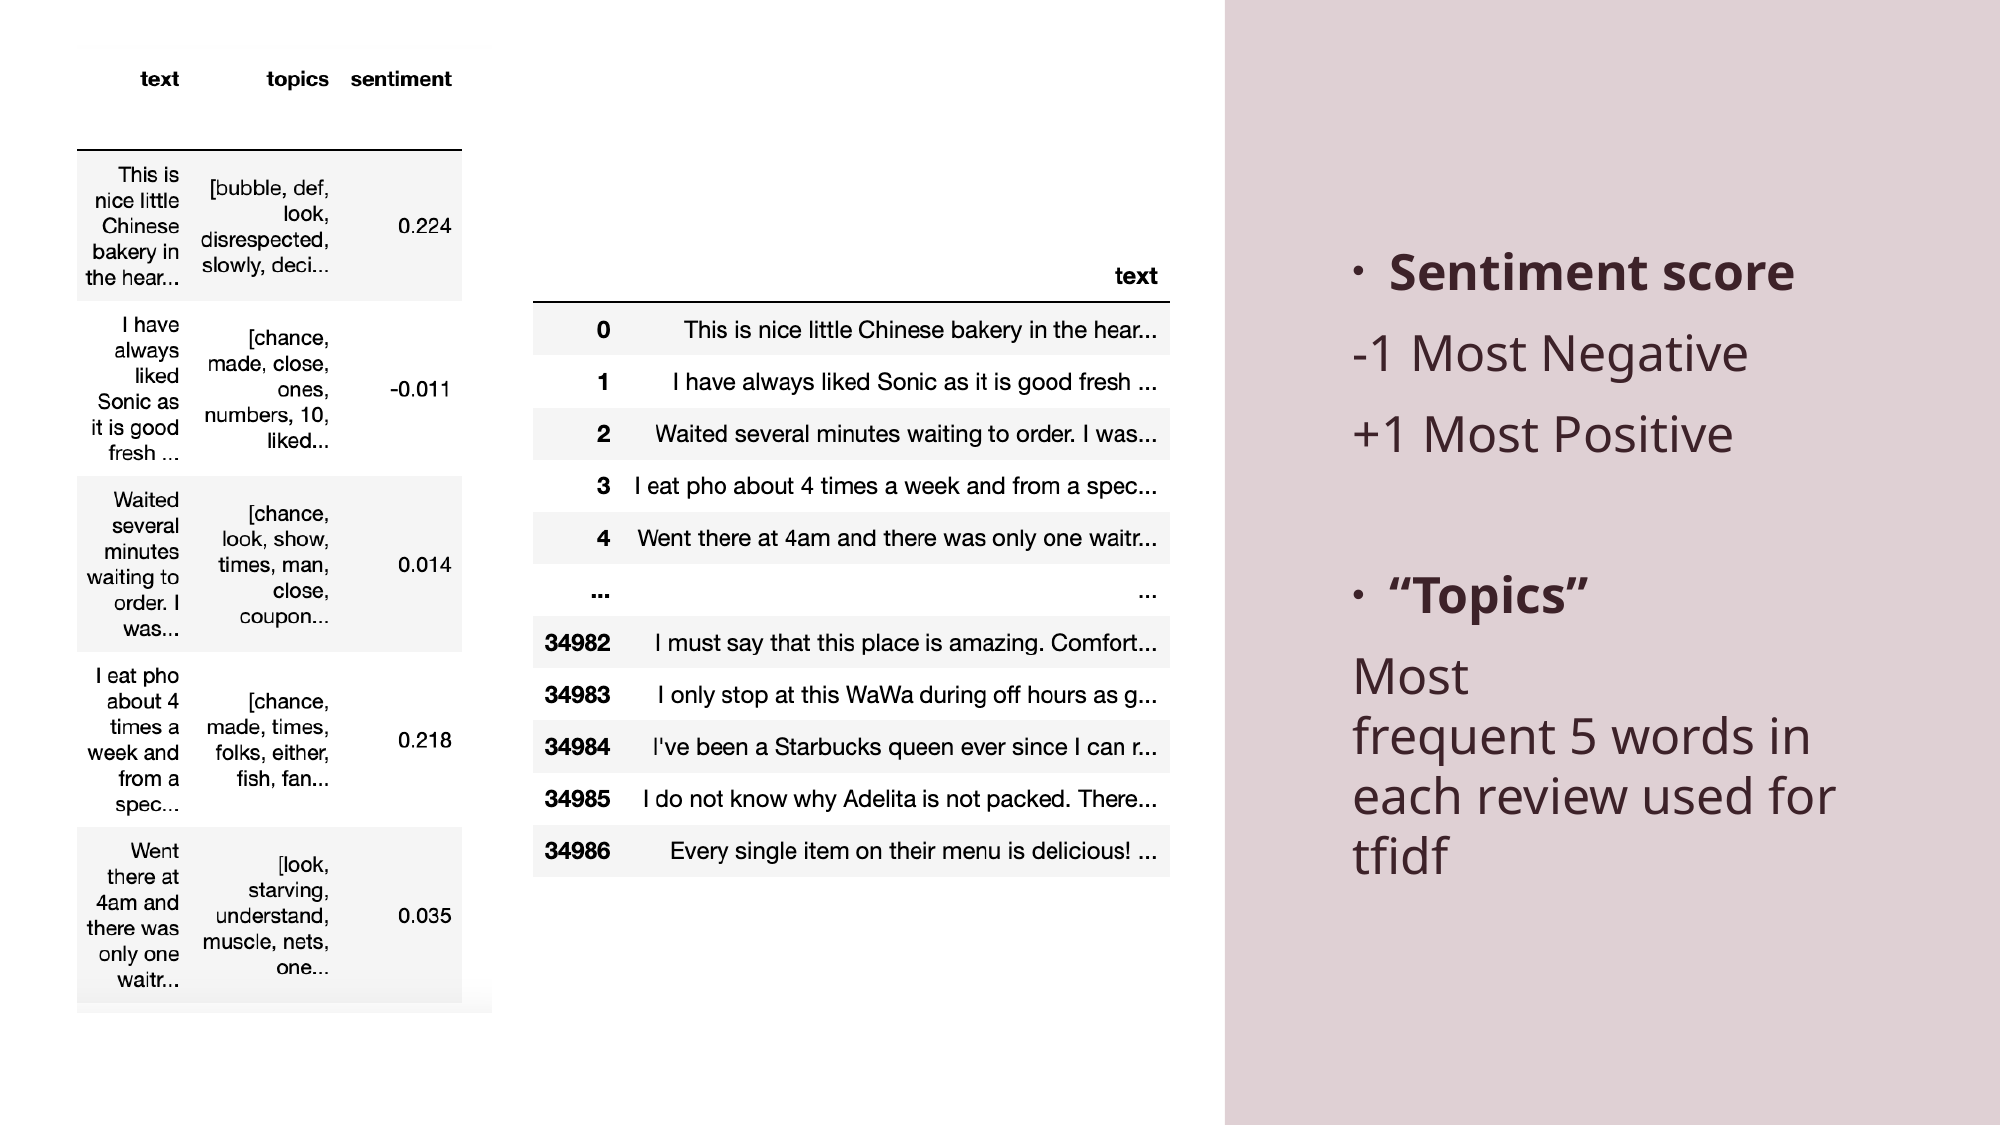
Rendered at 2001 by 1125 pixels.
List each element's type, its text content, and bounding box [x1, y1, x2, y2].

picture [524, 225, 1183, 900]
list Sentiment score -1 Most Negative +1 Most Positive “Topics” Most frequent 5 words in each review used for tfidf [1337, 112, 1888, 1013]
text_box [0, 0, 1224, 1125]
picture [77, 45, 492, 1013]
text_box [1224, 0, 2000, 1125]
